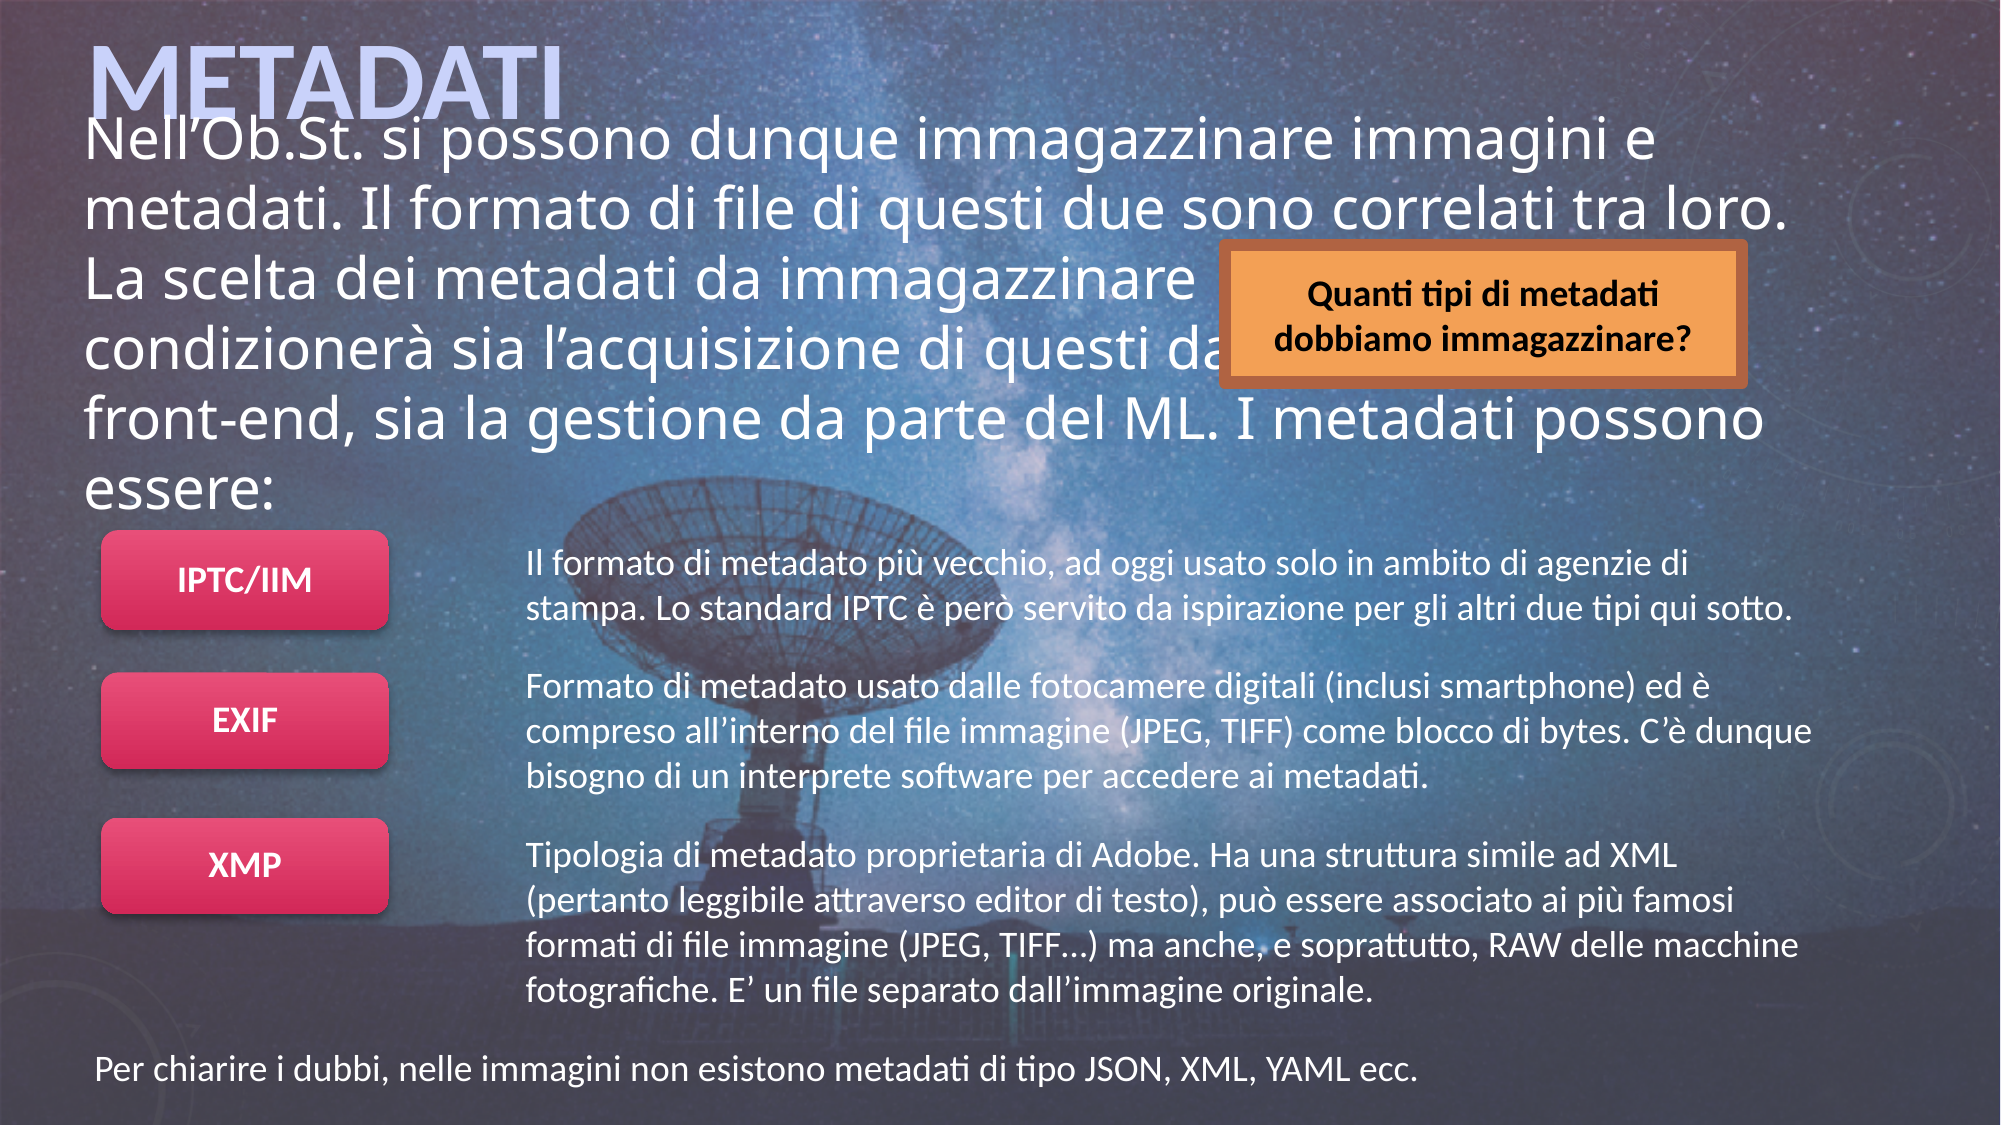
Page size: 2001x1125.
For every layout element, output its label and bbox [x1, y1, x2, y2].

list [0, 0, 2000, 1125]
text_box [101, 817, 390, 915]
text_box [101, 672, 390, 770]
text_box [101, 529, 390, 630]
